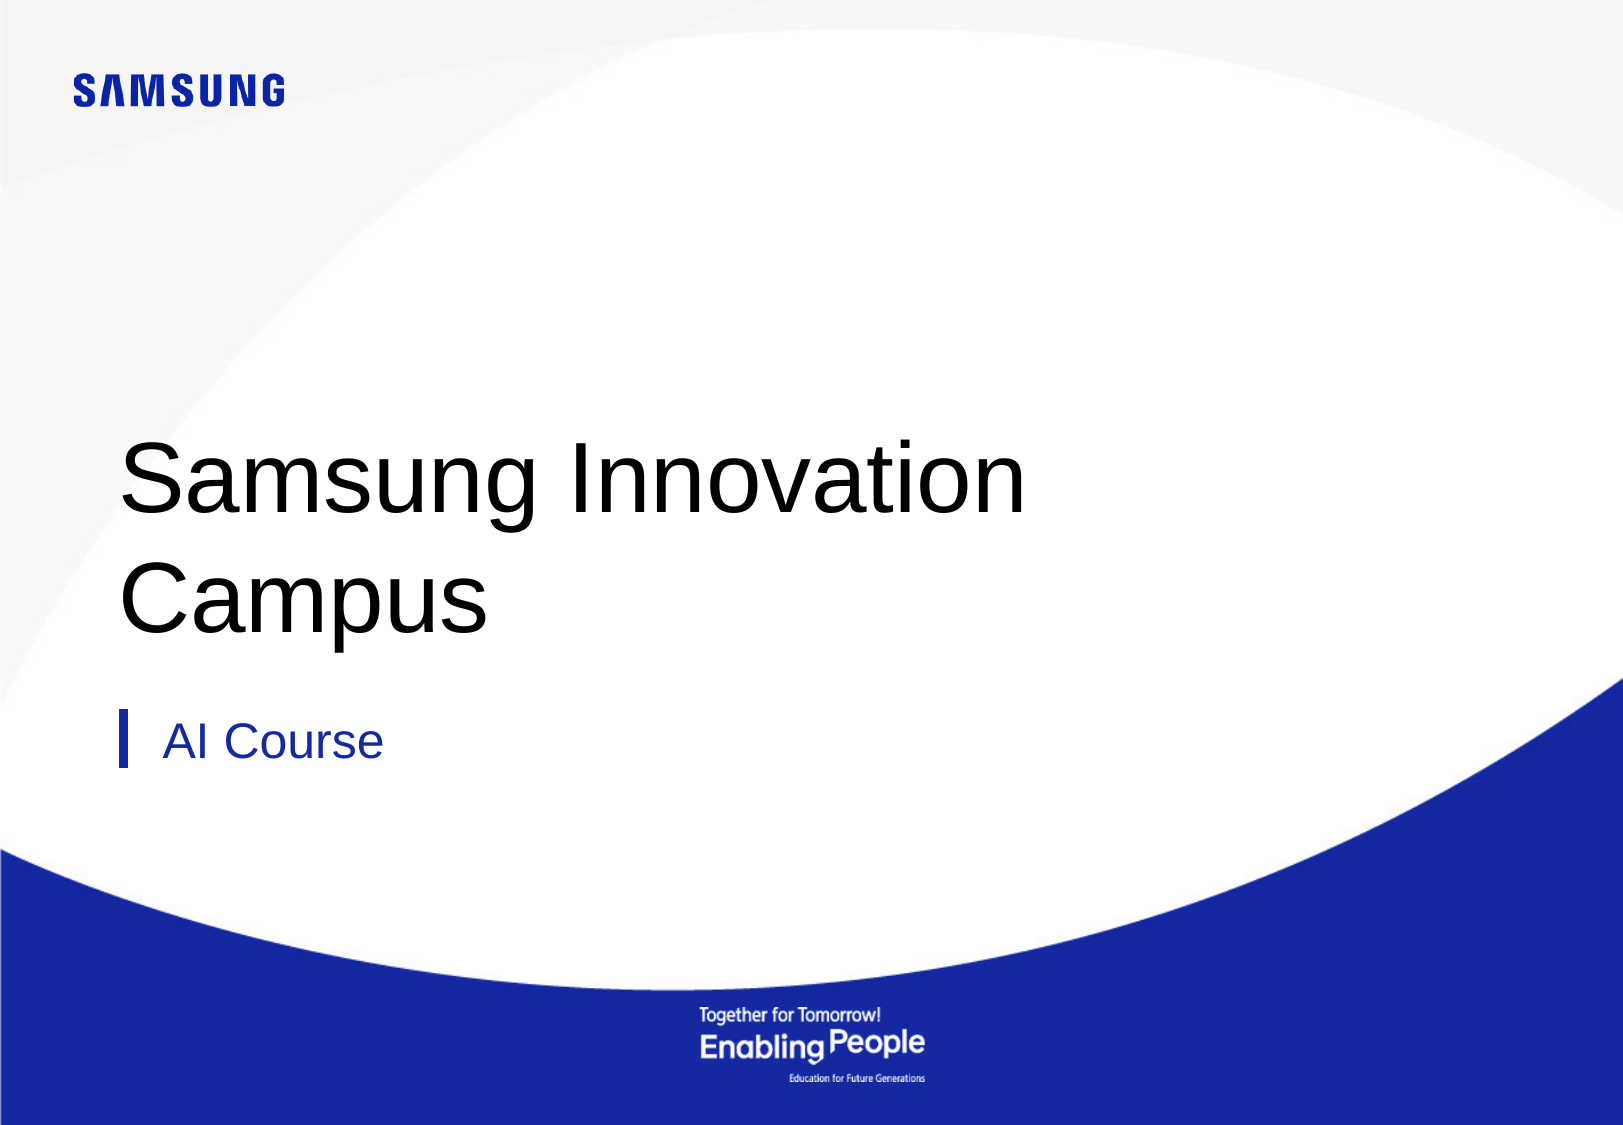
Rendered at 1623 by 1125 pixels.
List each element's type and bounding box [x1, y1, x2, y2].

text_box [118, 708, 128, 768]
text_box [699, 1007, 925, 1082]
text_box [0, 0, 1623, 1125]
text_box [162, 708, 1120, 770]
